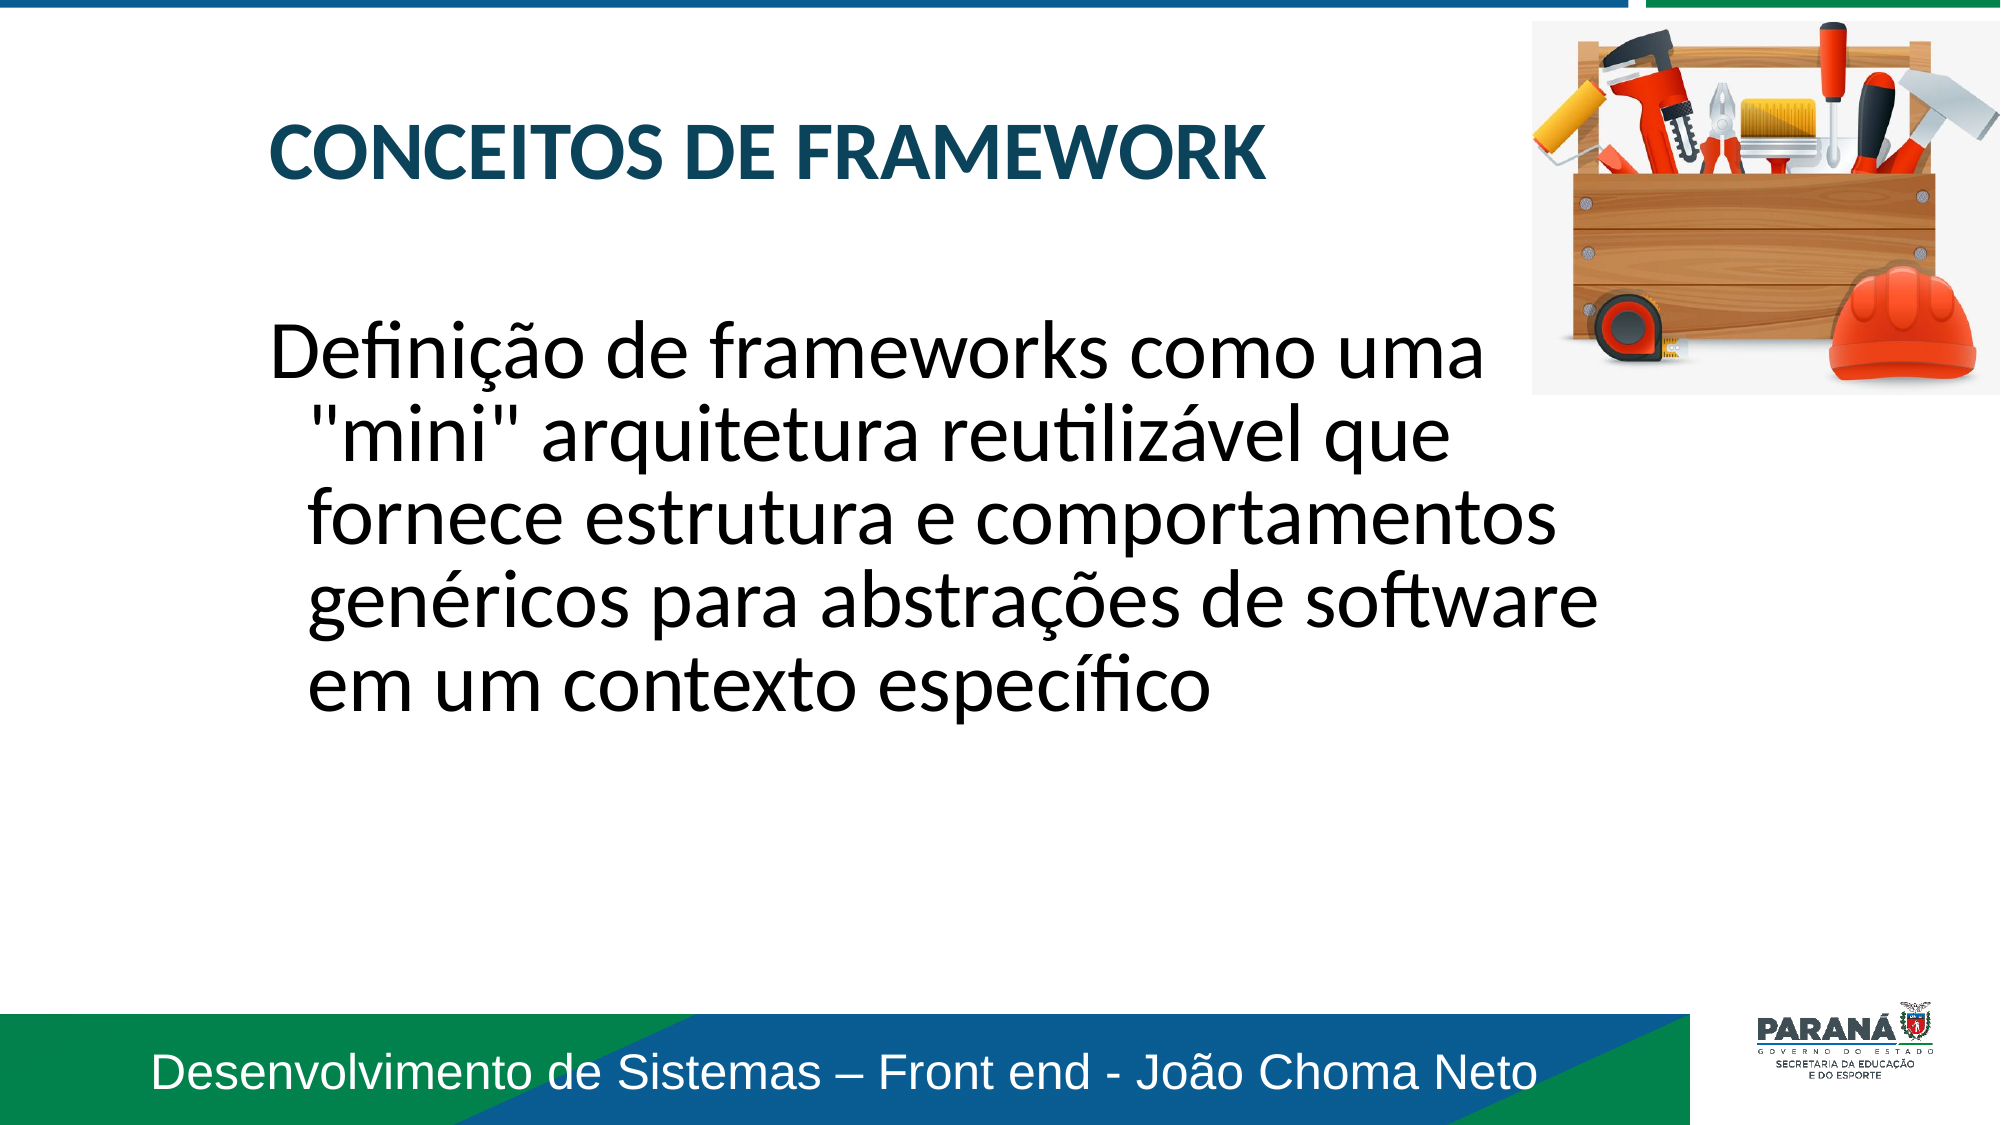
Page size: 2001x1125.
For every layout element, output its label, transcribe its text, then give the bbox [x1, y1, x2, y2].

list Definição de frameworks como uma "mini" arquitetura reutilizável que fornece estrutura e comportamentos genéricos para abstrações de software em um contexto específico [217, 308, 1677, 1094]
picture [0, 1014, 1690, 1125]
picture [1757, 1002, 1933, 1081]
picture [1532, 20, 2000, 395]
list CONCEITOS DE FRAMEWORK [217, 111, 1527, 249]
